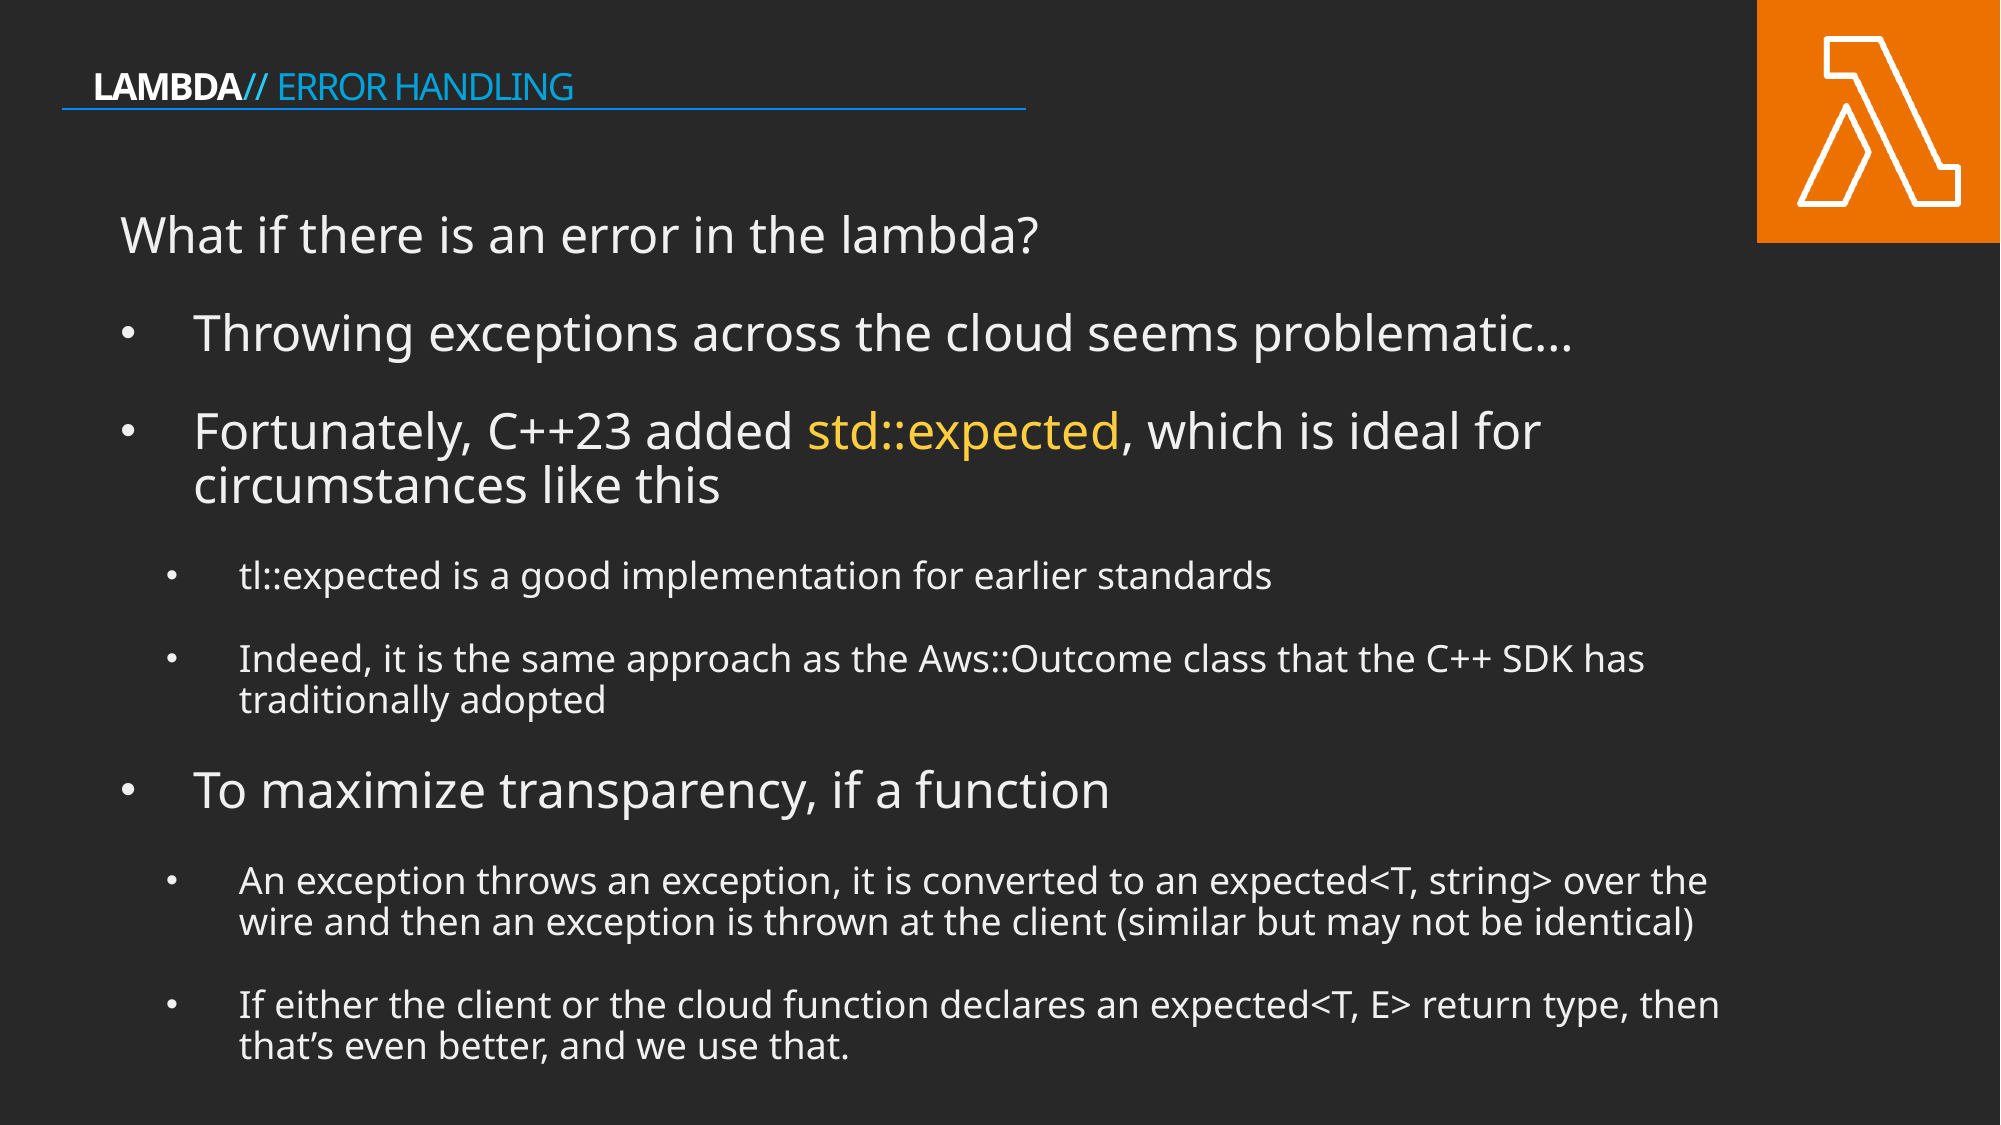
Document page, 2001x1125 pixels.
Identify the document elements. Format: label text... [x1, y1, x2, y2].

title LAMBDA// ERROR HANDLING [62, 43, 1757, 100]
list What if there is an error in the lambda? Throwing exceptions across the cloud seems problematic… Fortunately, C++23 added std::expected, which is ideal for circumstances like this tl::expected is a good implementation for earlier standards Indeed, it is the same approach as the Aws::Outcome class that the C++ SDK has traditionally adopted To maximize transparency, if a function An exception throws an exception, it is converted to an expected<T, string> over the wire and then an exception is thrown at the client (similar but may not be identical) If either the client or the cloud function declares an expected<T, E> return type, then that’s even better, and we use that. [90, 186, 1758, 1093]
picture [1757, 0, 2000, 243]
